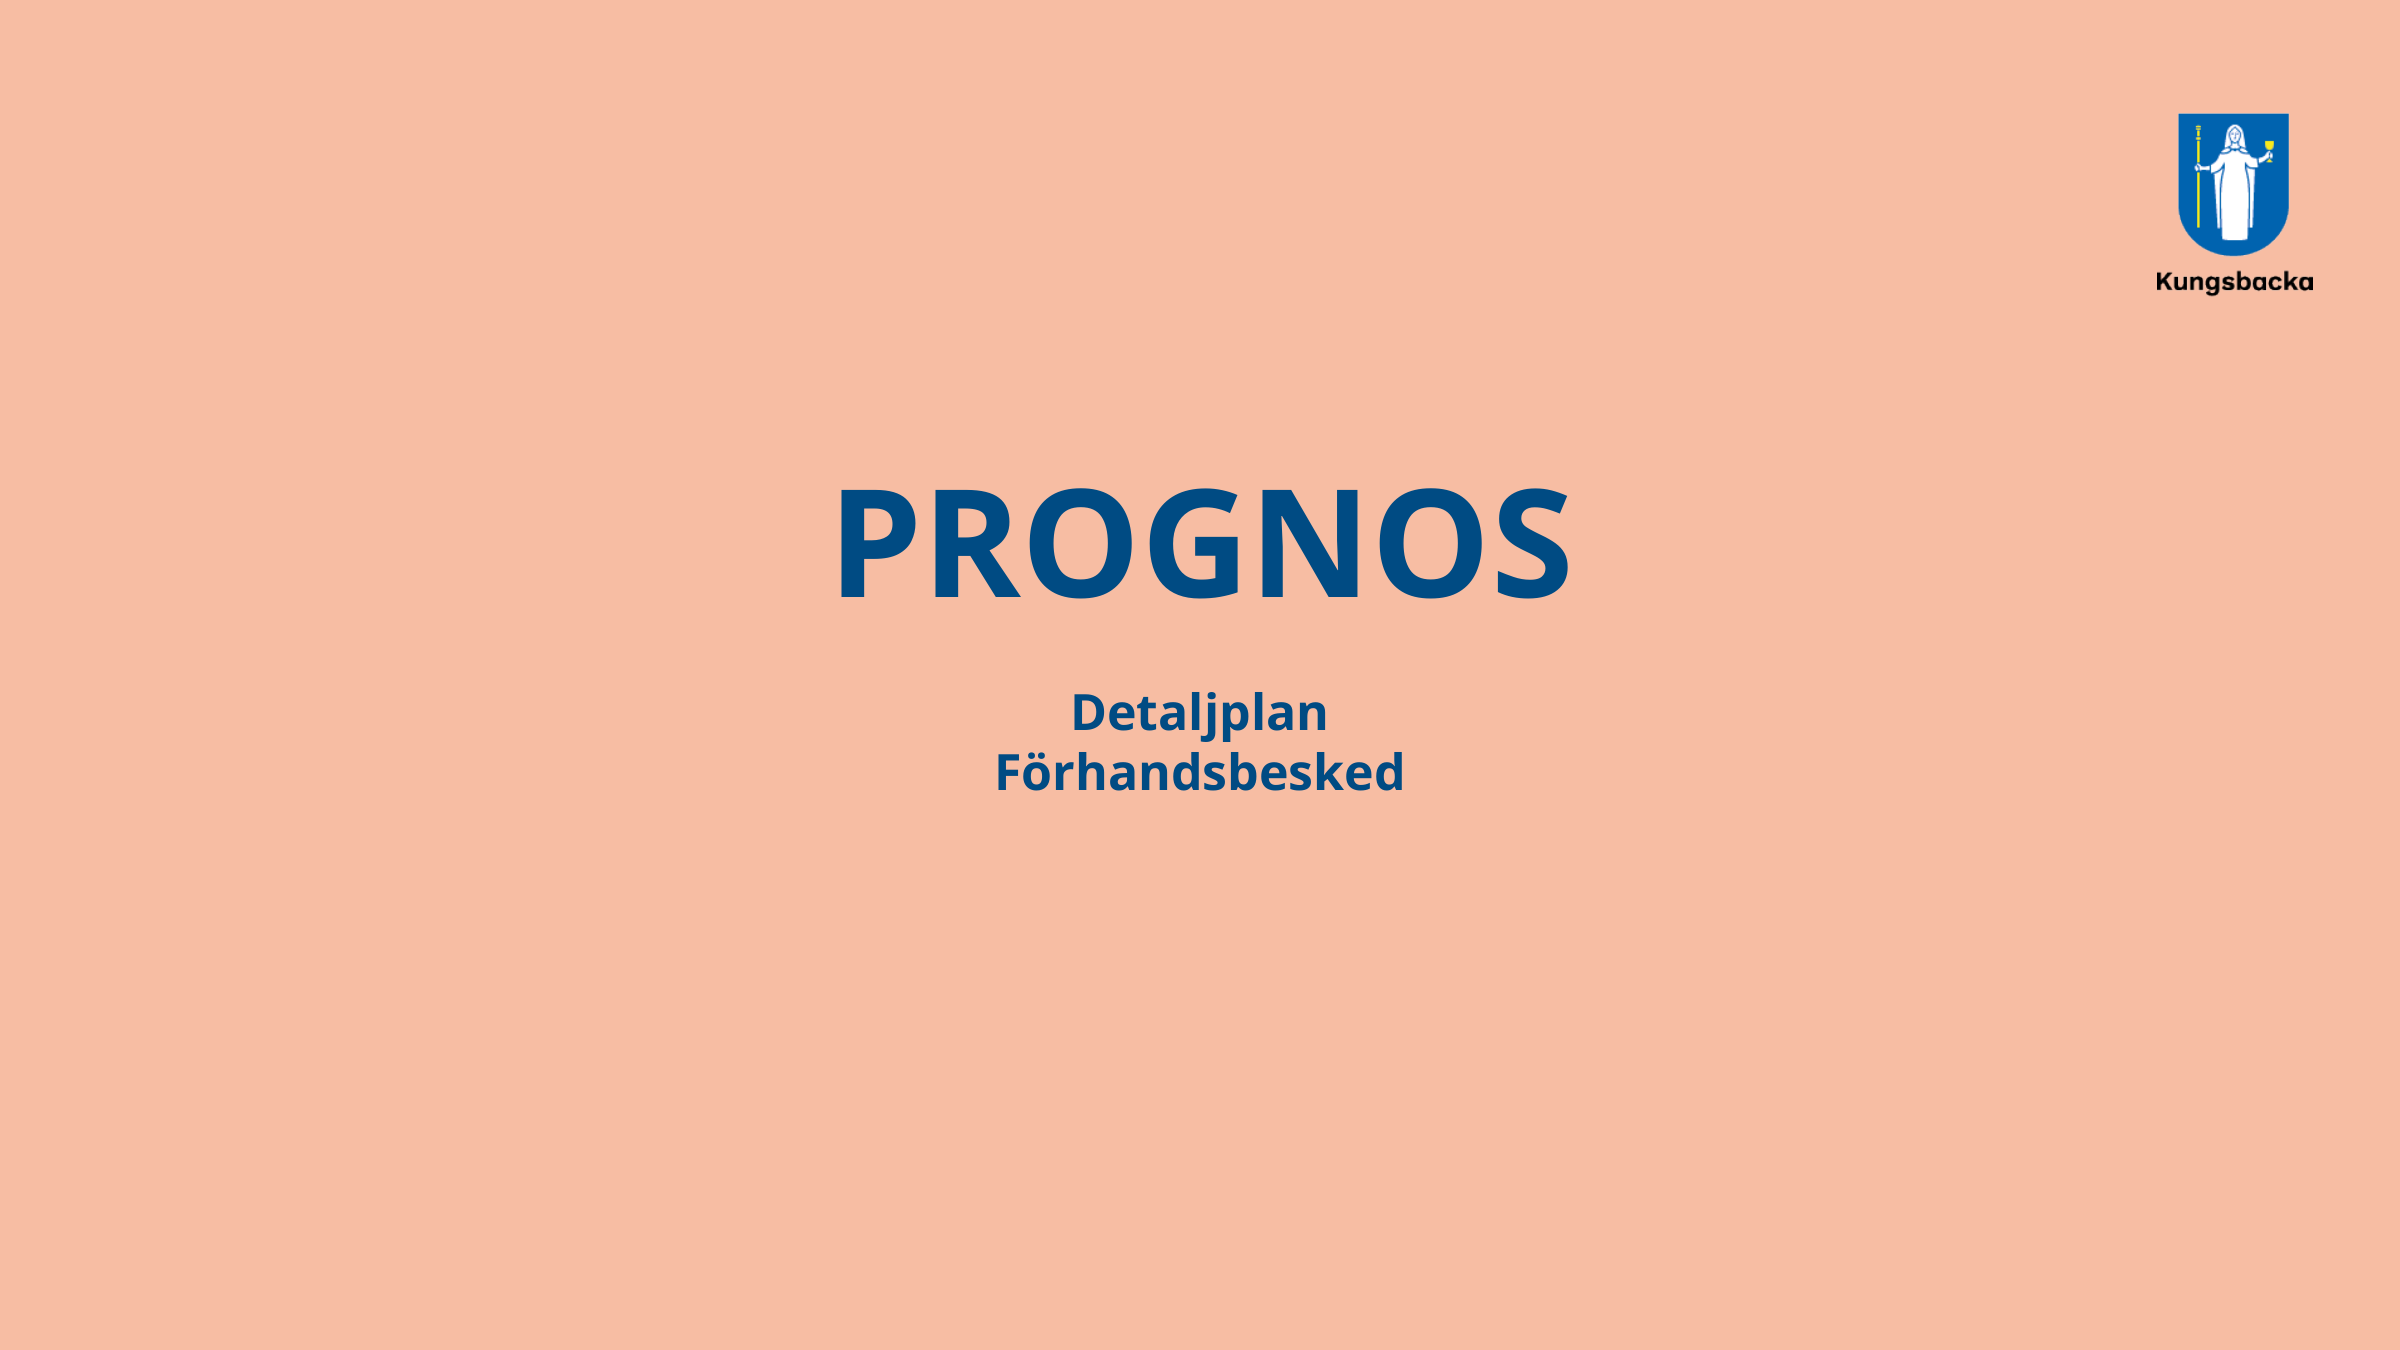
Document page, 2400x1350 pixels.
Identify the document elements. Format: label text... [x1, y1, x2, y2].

title PROGNOS [165, 396, 2238, 672]
picture [2157, 111, 2313, 298]
text_box Detaljplan Förhandsbesked [0, 672, 2400, 808]
